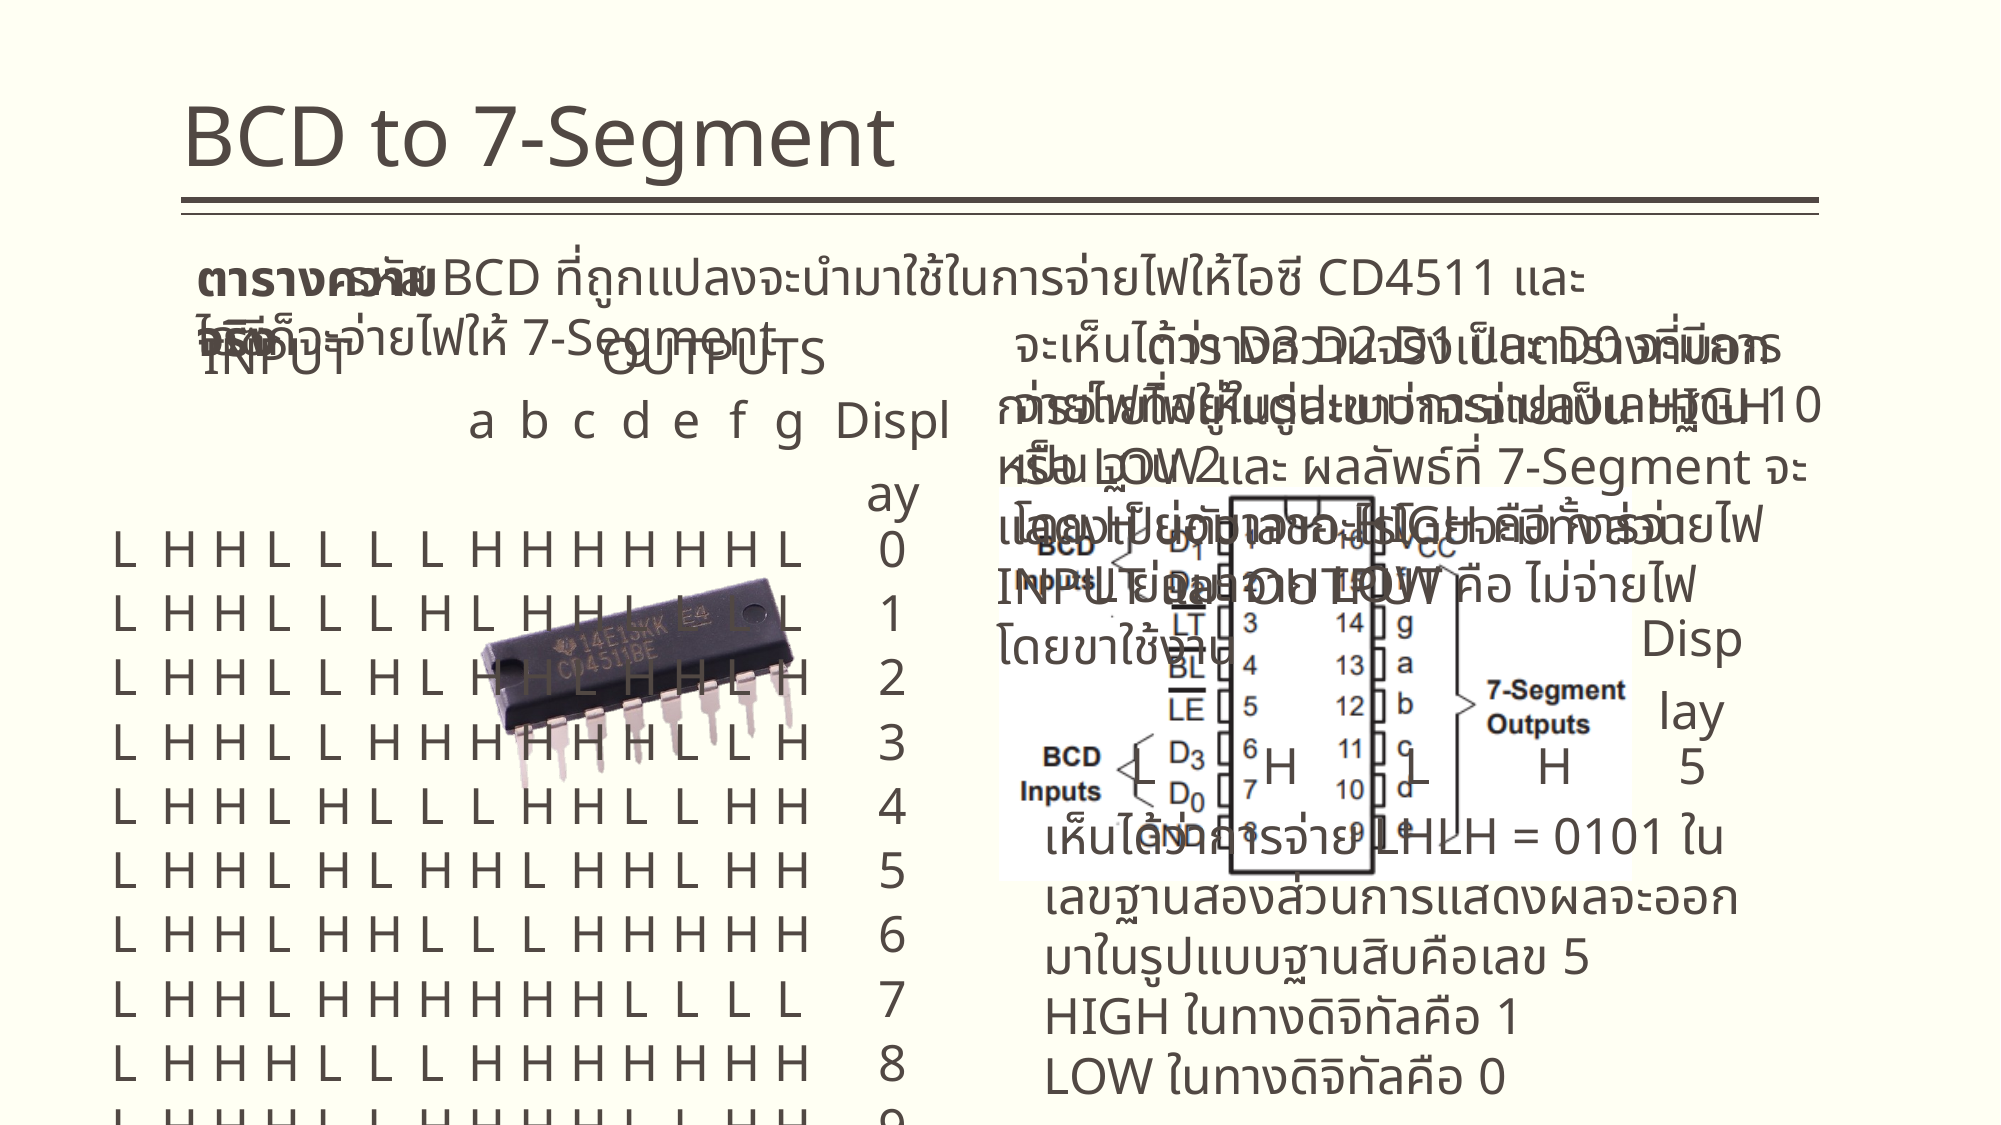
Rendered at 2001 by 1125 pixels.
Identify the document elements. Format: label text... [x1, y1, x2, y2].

text_box จะเห็นได้ว่า D3 D2 D1 และ D0 จะมีการจ่ายไฟที่อยู่ในรูปแบบการแปลงเลขฐาน 10 เป็น ฐาน 2 โดย H ย่อมาจาก HIGH คือ การจ่ายไฟ L ย่อมาจาก LOW คือ ไม่จ่ายไฟ [999, 304, 1872, 620]
text_box รหัส BCD ที่ถูกแปลงจะนำมาใช้ในการจ่ายไฟให้ไอซี CD4511 และไอซีก็จะจ่ายไฟให้ 7-Segment [181, 237, 1627, 373]
text_box ตารางความจริง [181, 239, 536, 374]
text_box เห็นได้ว่าการจ่าย LHLH = 0101 ในเลขฐานสองส่วนการแสดงผลจะออกมาในรูปแบบฐานสิบคือเลข 5 HIGH ในทางดิจิทัลคือ 1 LOW ในทางดิจิทัลคือ 0 [1029, 796, 1779, 1112]
picture [407, 453, 869, 915]
title BCD to 7-Segment [181, 12, 1819, 193]
picture [999, 487, 1633, 881]
